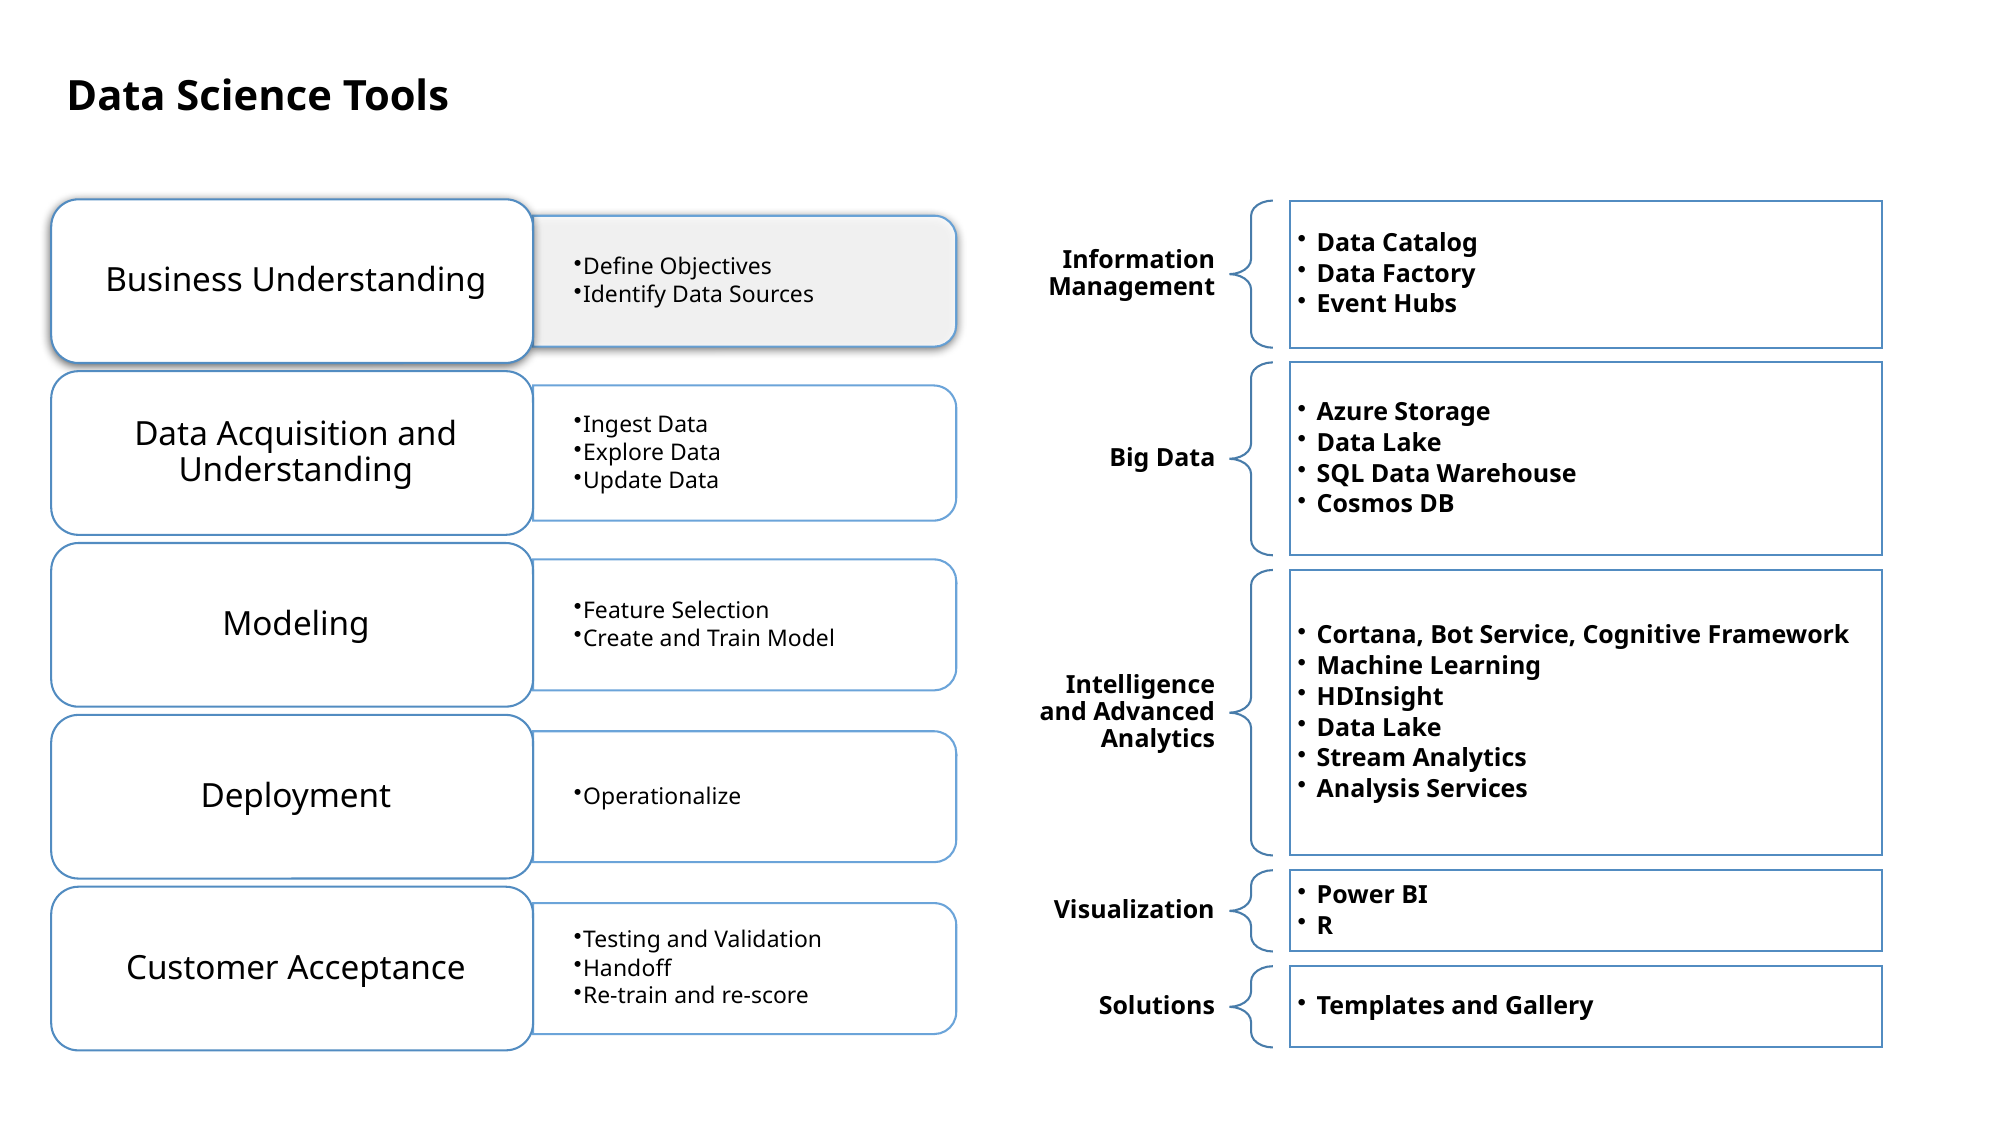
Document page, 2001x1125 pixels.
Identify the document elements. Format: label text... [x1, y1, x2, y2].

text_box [51, 198, 957, 1051]
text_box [1011, 197, 1883, 1051]
title Data Science Tools [51, 59, 1949, 129]
